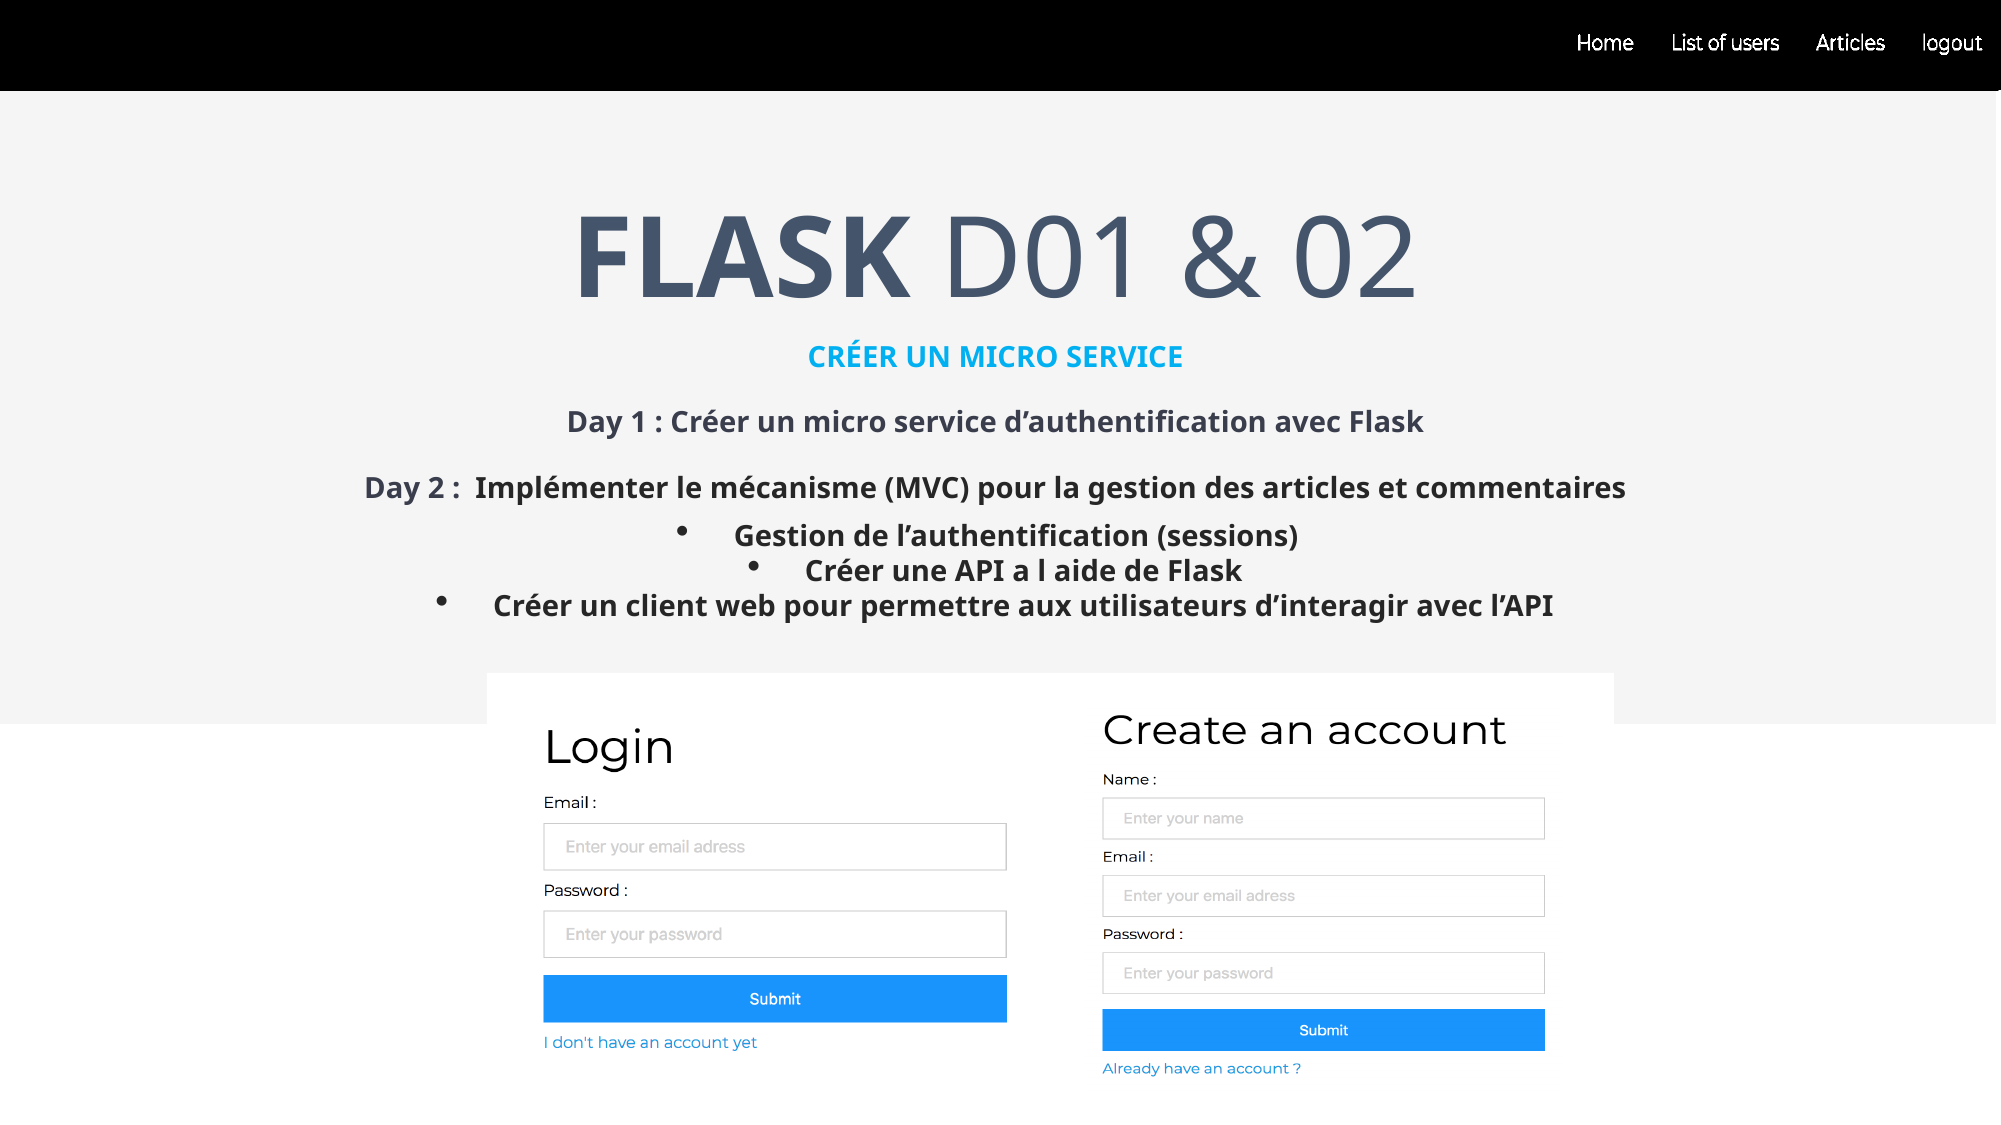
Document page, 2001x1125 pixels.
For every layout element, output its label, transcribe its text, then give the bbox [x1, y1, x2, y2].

text_box Flask d01 & 02 créer un micro service Day 1 : Créer un micro service d’authentification avec Flask Day 2 : Implémenter le mécanisme (MVC) pour la gestion des articles et commentaires Gestion de l’authentification (sessions) Créer une API a l aide de Flask Créer un client web pour permettre aux utilisateurs d’interagir avec l’API [0, 91, 1996, 724]
picture [522, 678, 1034, 1072]
text_box [486, 672, 1615, 792]
picture [0, 0, 2000, 91]
picture [1085, 702, 1562, 1091]
